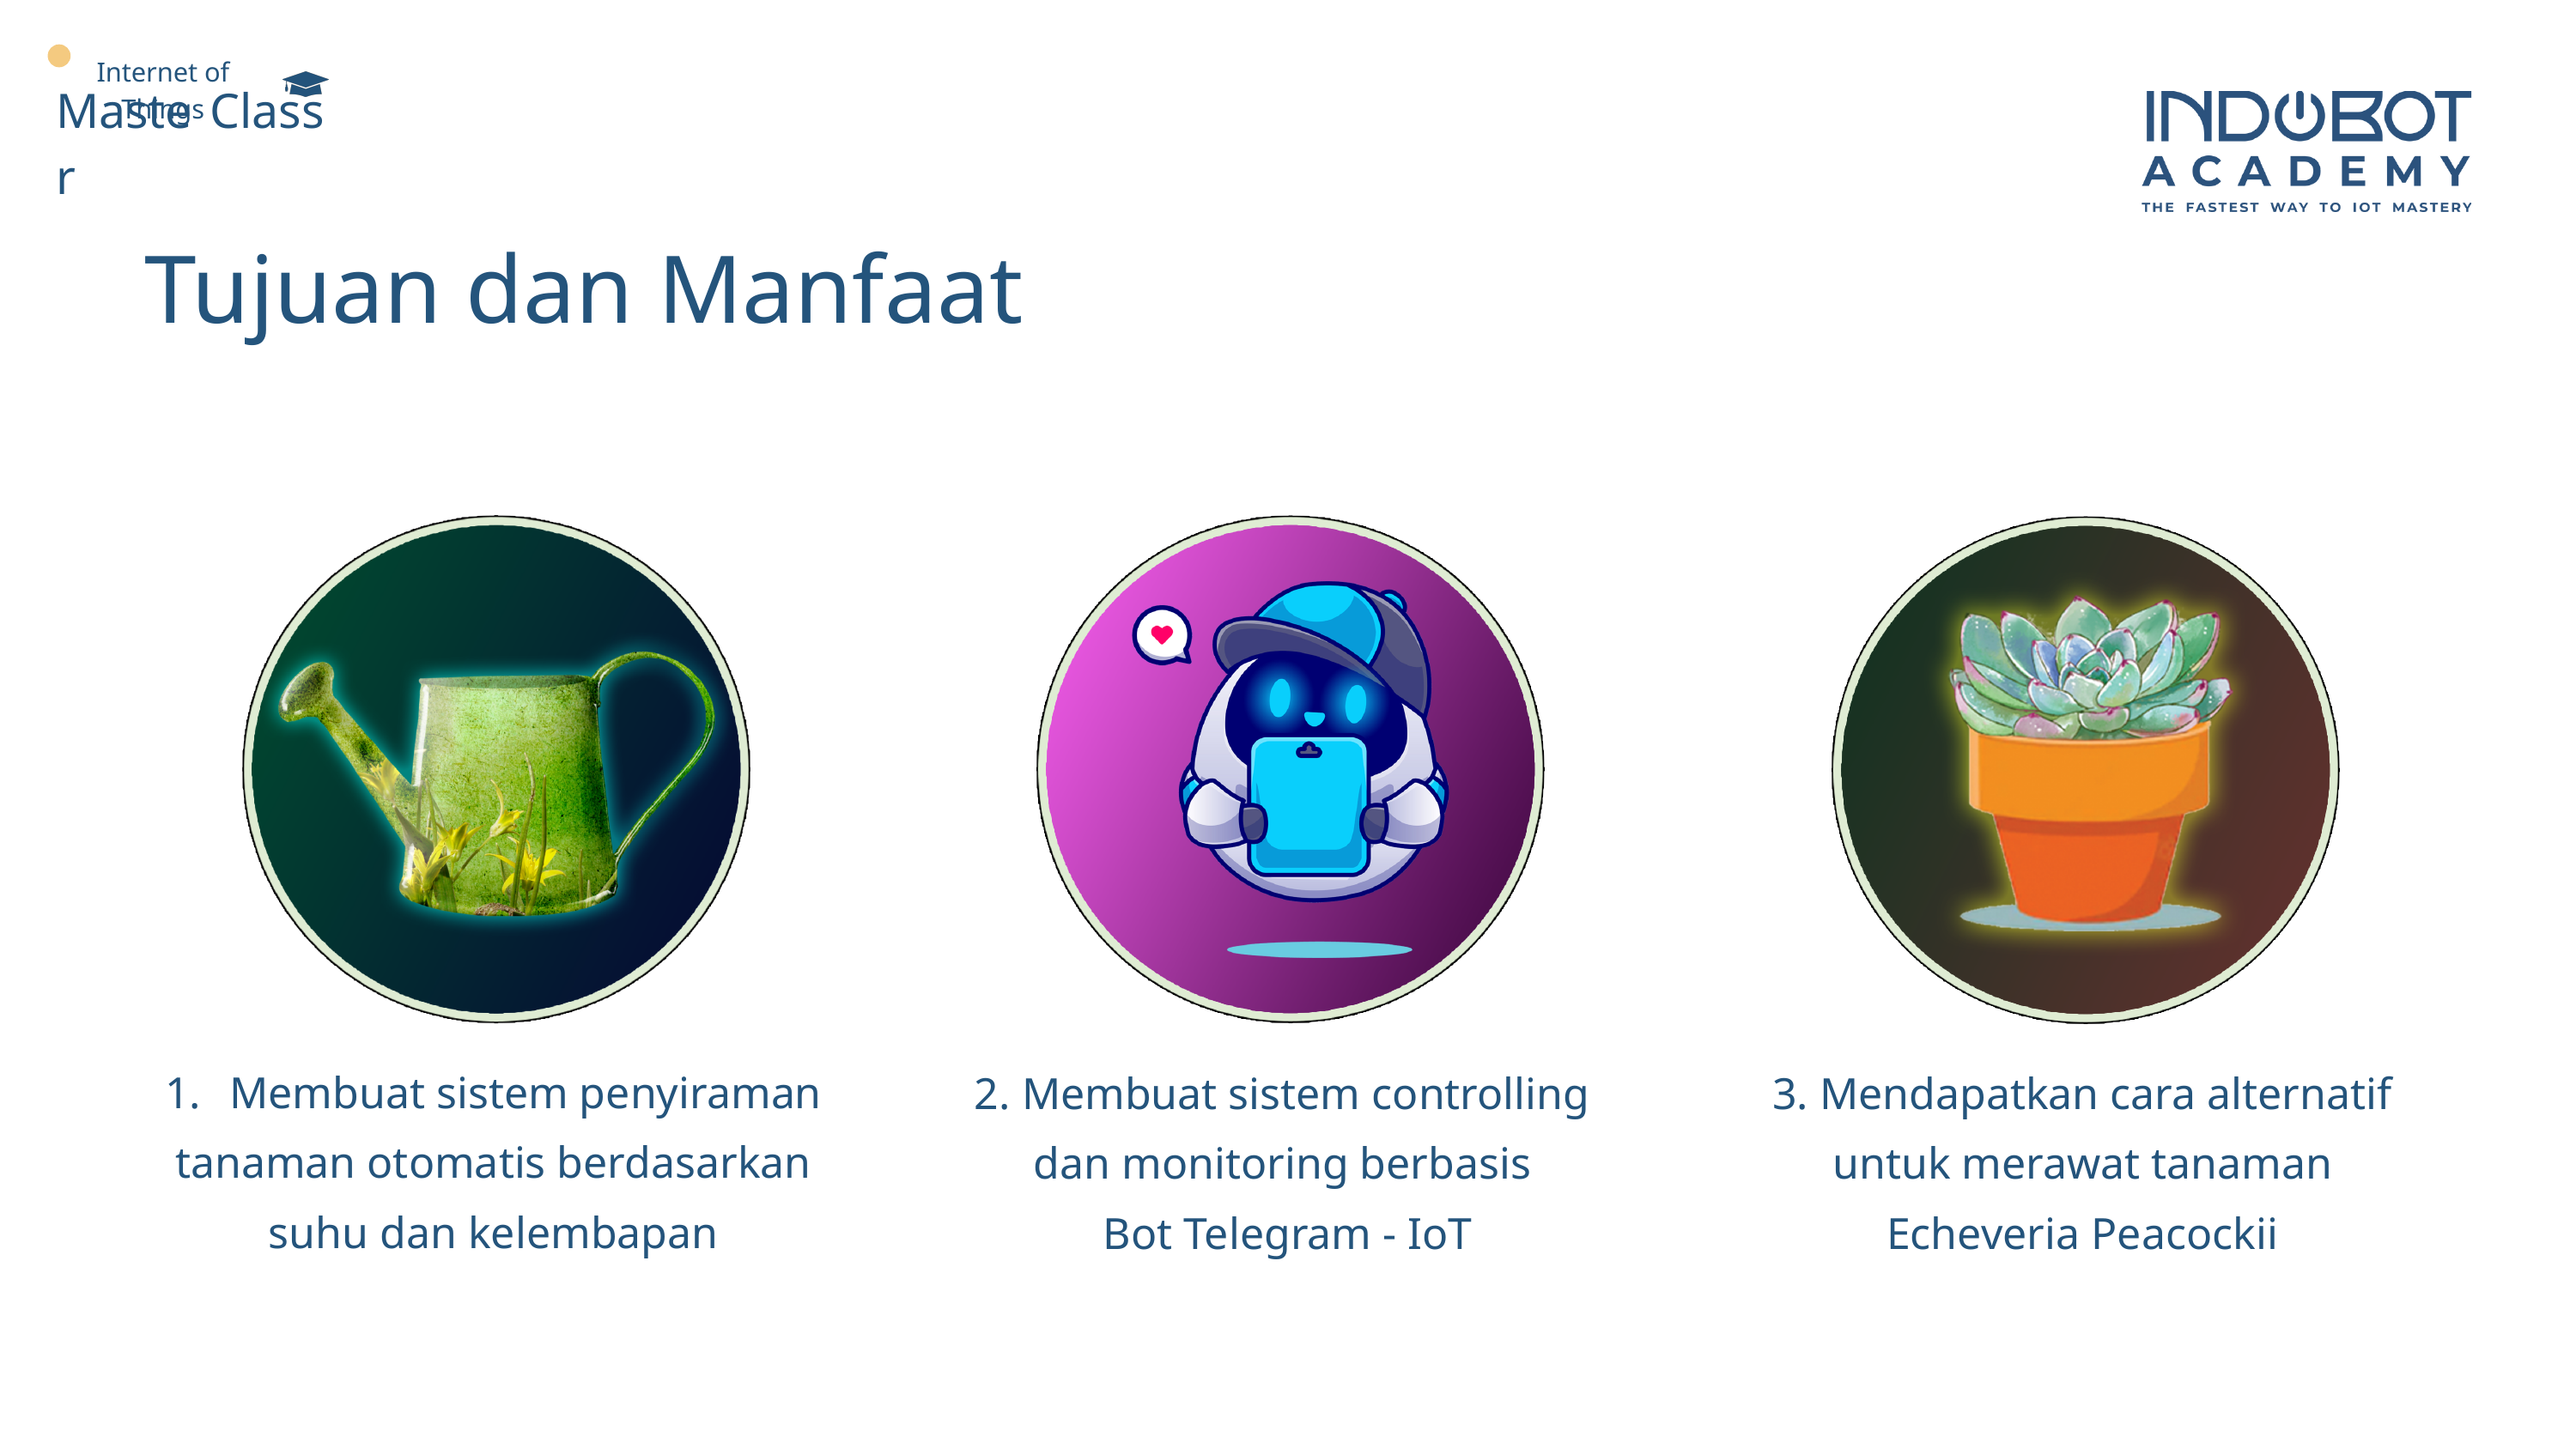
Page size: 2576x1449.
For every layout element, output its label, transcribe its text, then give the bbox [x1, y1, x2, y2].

text_box Internet of Things [56, 50, 270, 125]
picture [283, 70, 329, 98]
text_box Tujuan dan Manfaat [144, 211, 1479, 343]
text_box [823, 506, 1735, 1257]
text_box Master [56, 125, 210, 204]
picture [2141, 90, 2472, 212]
text_box Class [210, 70, 381, 138]
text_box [144, 506, 823, 1256]
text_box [47, 44, 71, 68]
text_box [1734, 507, 2432, 1257]
